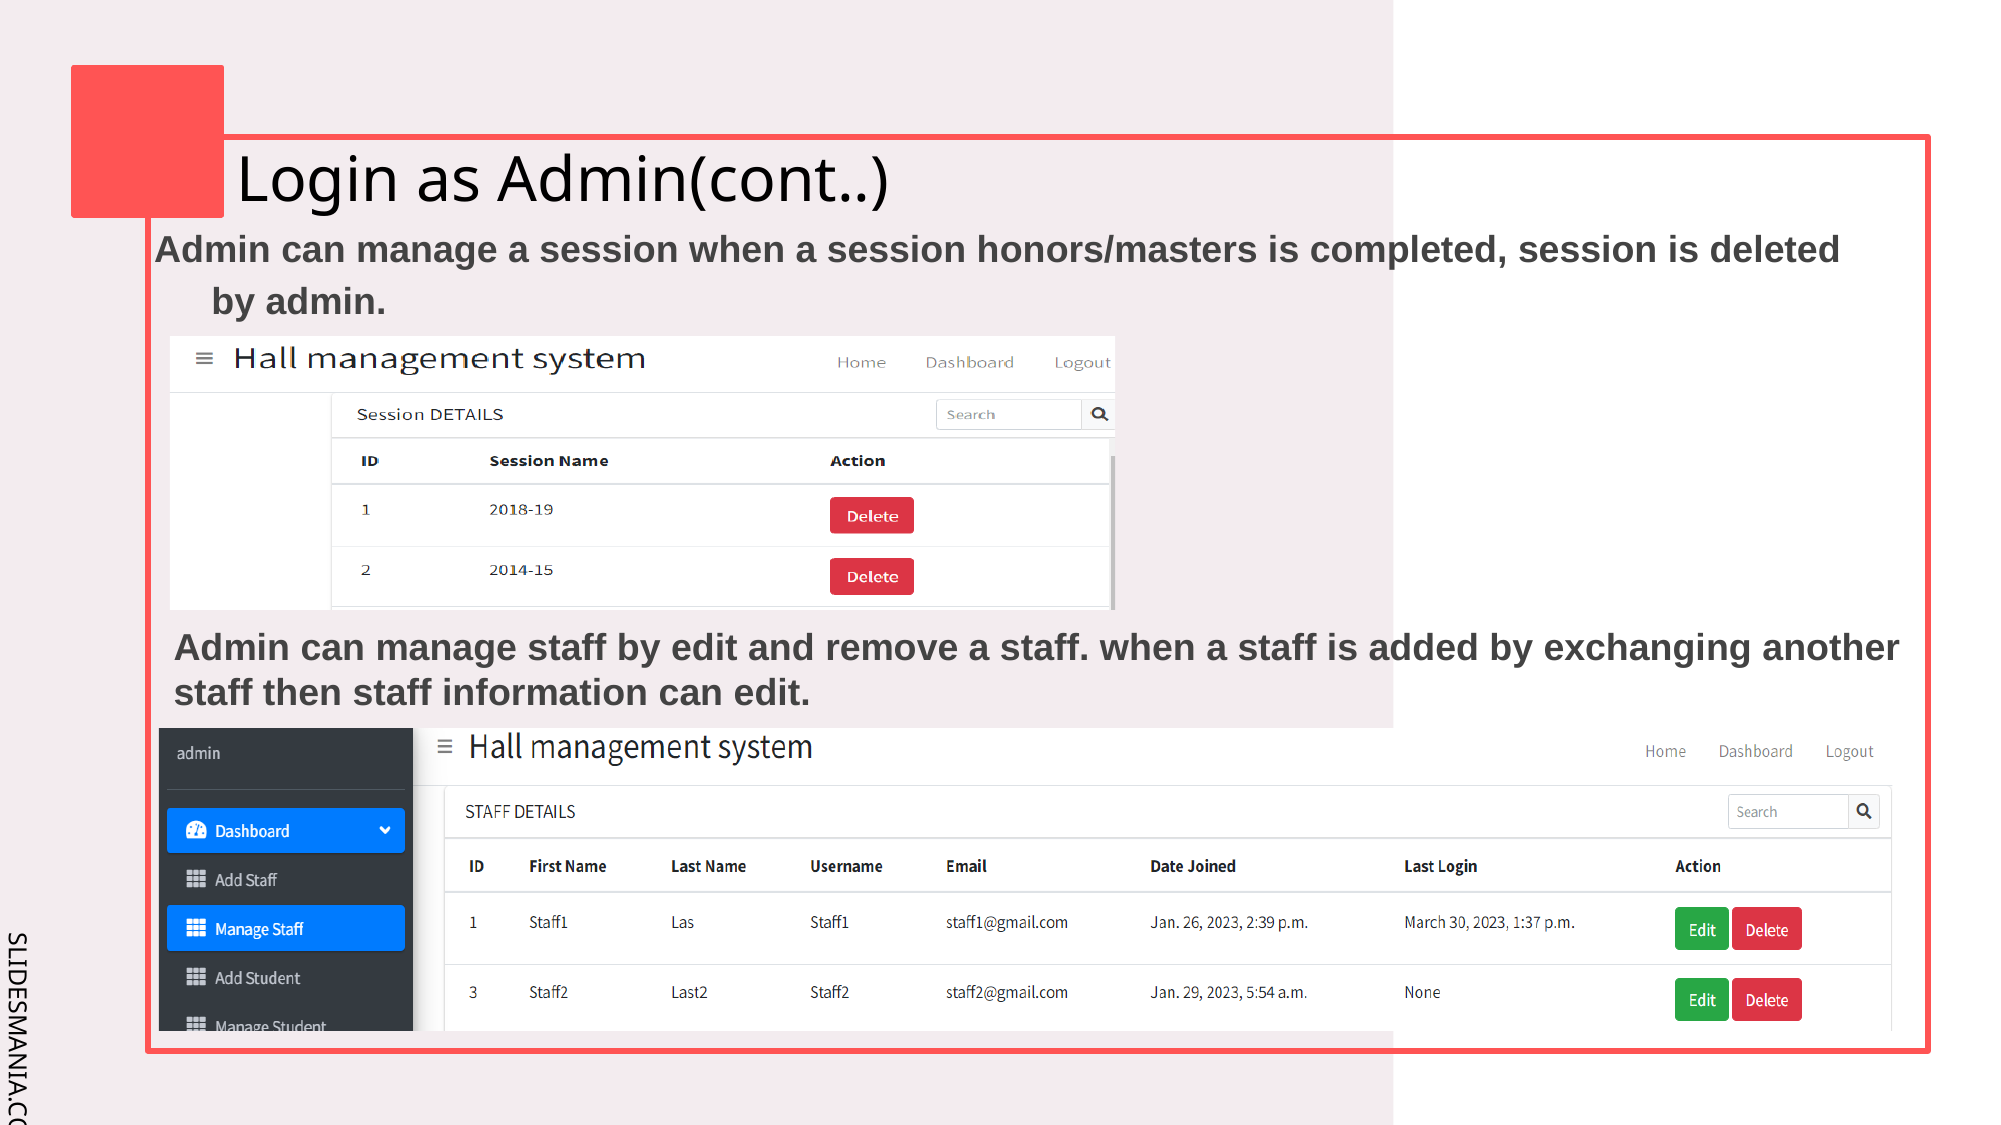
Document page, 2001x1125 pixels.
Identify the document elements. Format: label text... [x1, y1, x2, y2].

picture [169, 336, 1116, 610]
subtitle Admin can manage a session when a session honors/masters is completed, session is deleted by admin. [116, 198, 1914, 337]
text_box Admin can manage staff by edit and remove a staff. when a staff is added by exchanging another staff then staff information can edit. [158, 615, 1929, 721]
picture [158, 728, 1893, 1031]
title Login as Admin(cont..) [216, 130, 1441, 198]
